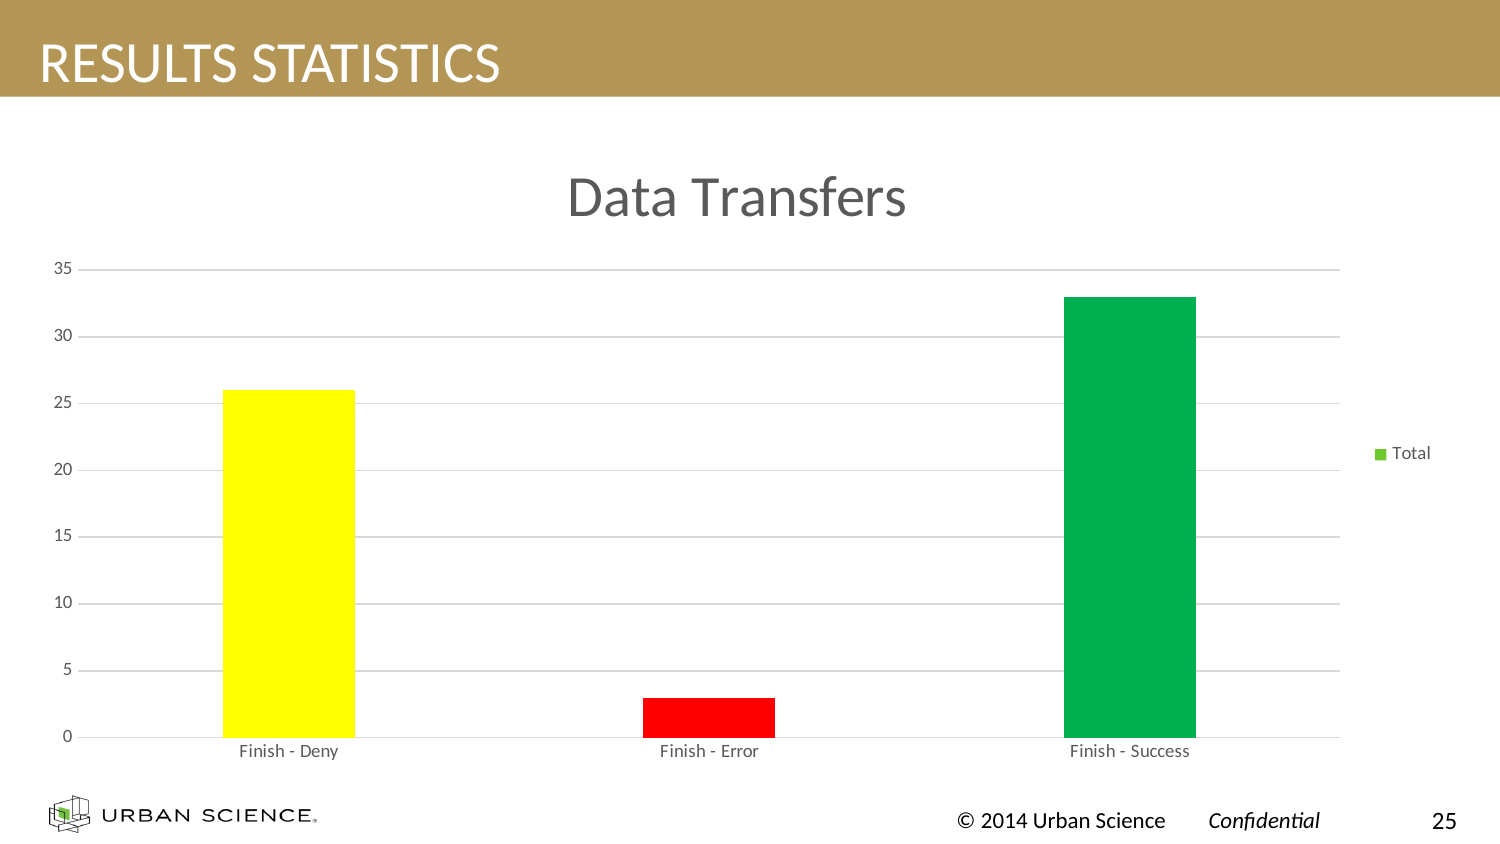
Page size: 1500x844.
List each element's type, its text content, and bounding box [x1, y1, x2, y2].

title Results statistics [24, 16, 1463, 92]
chart [24, 134, 1451, 776]
picture [49, 795, 317, 833]
